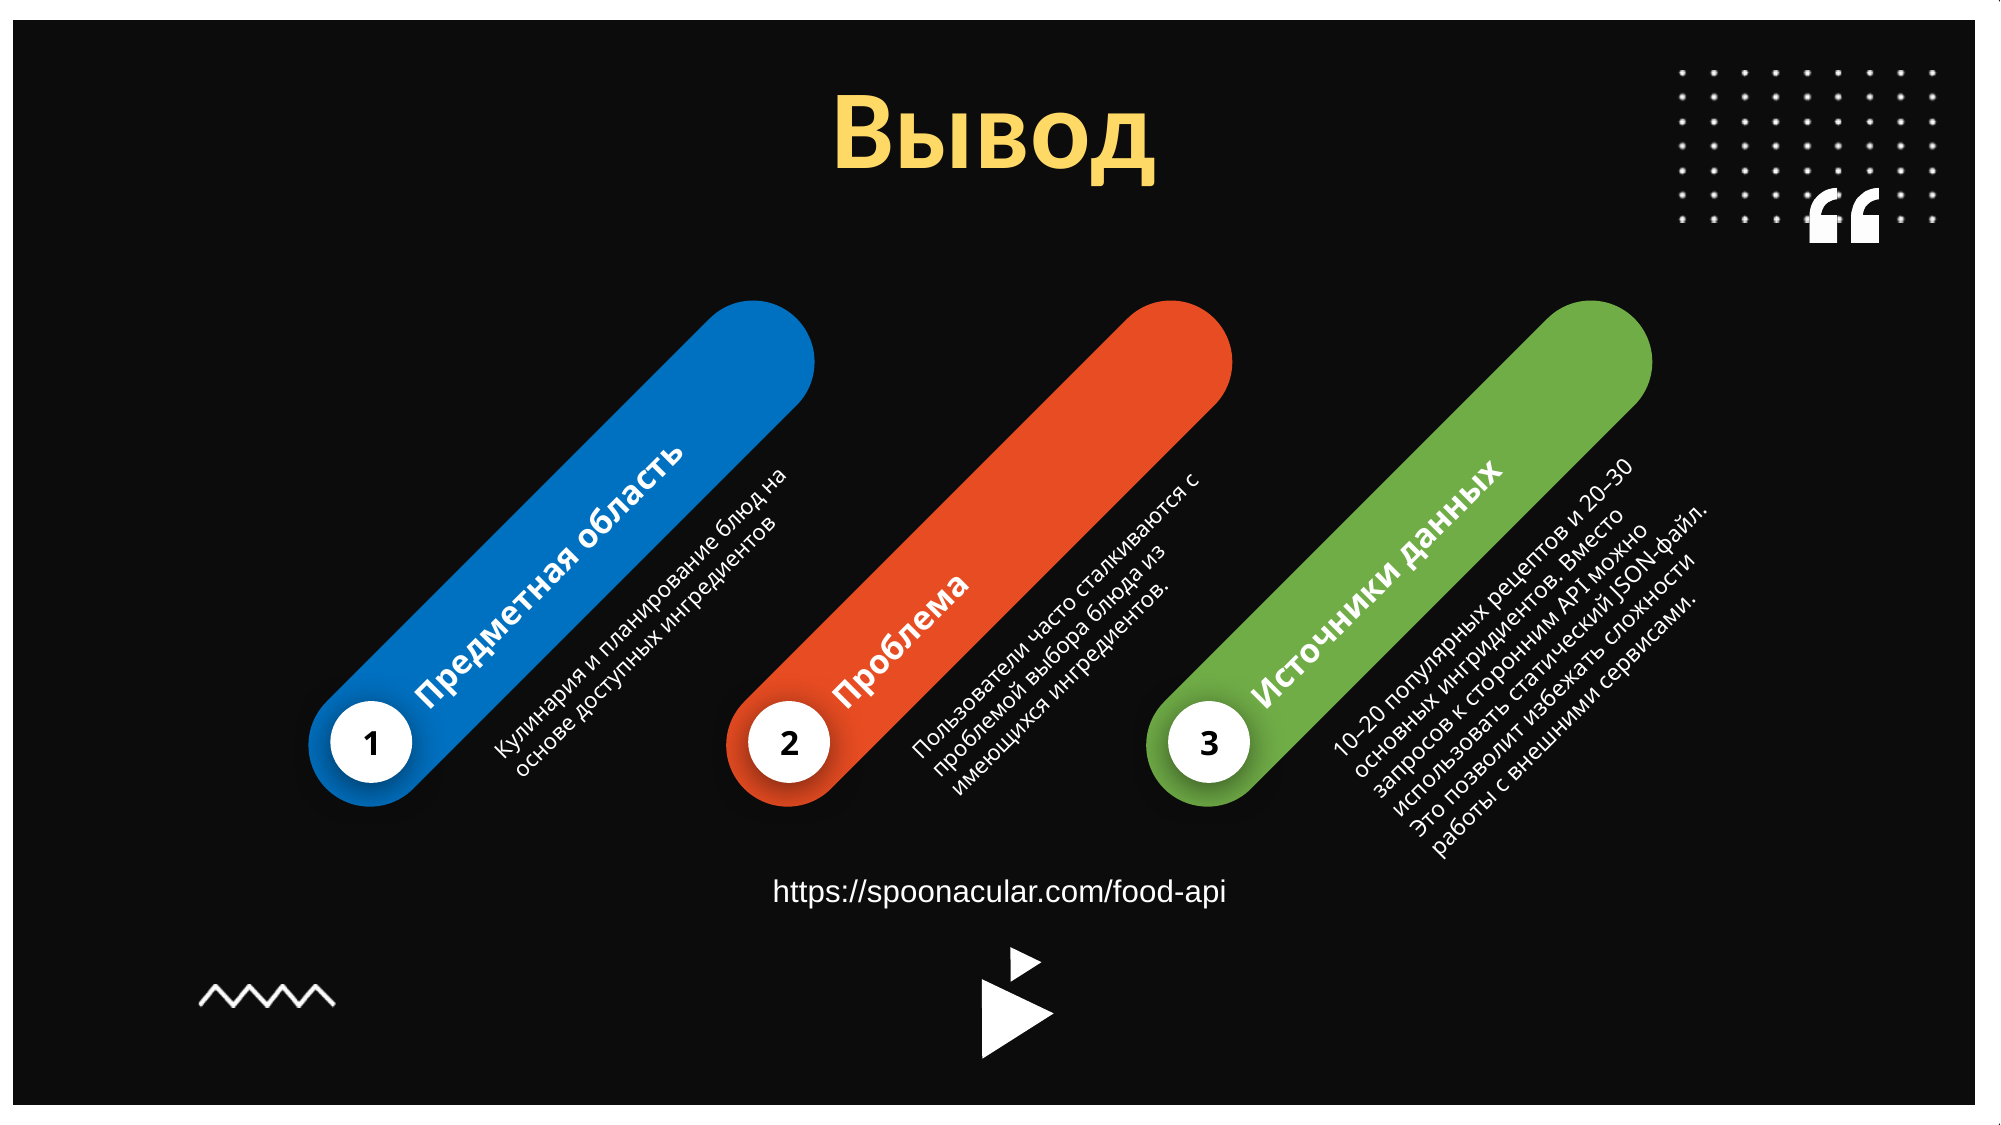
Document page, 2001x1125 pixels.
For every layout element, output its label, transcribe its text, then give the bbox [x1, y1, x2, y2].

picture [192, 984, 342, 1008]
text_box https://spoonacular.com/food-api [753, 856, 1247, 924]
text_box [981, 979, 1054, 1059]
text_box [700, 274, 1119, 833]
text_box [1010, 947, 1042, 982]
text_box Вывод [584, 63, 1403, 230]
text_box [0, 7, 1989, 1118]
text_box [1120, 274, 1718, 833]
picture [1676, 70, 1941, 282]
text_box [282, 274, 699, 833]
